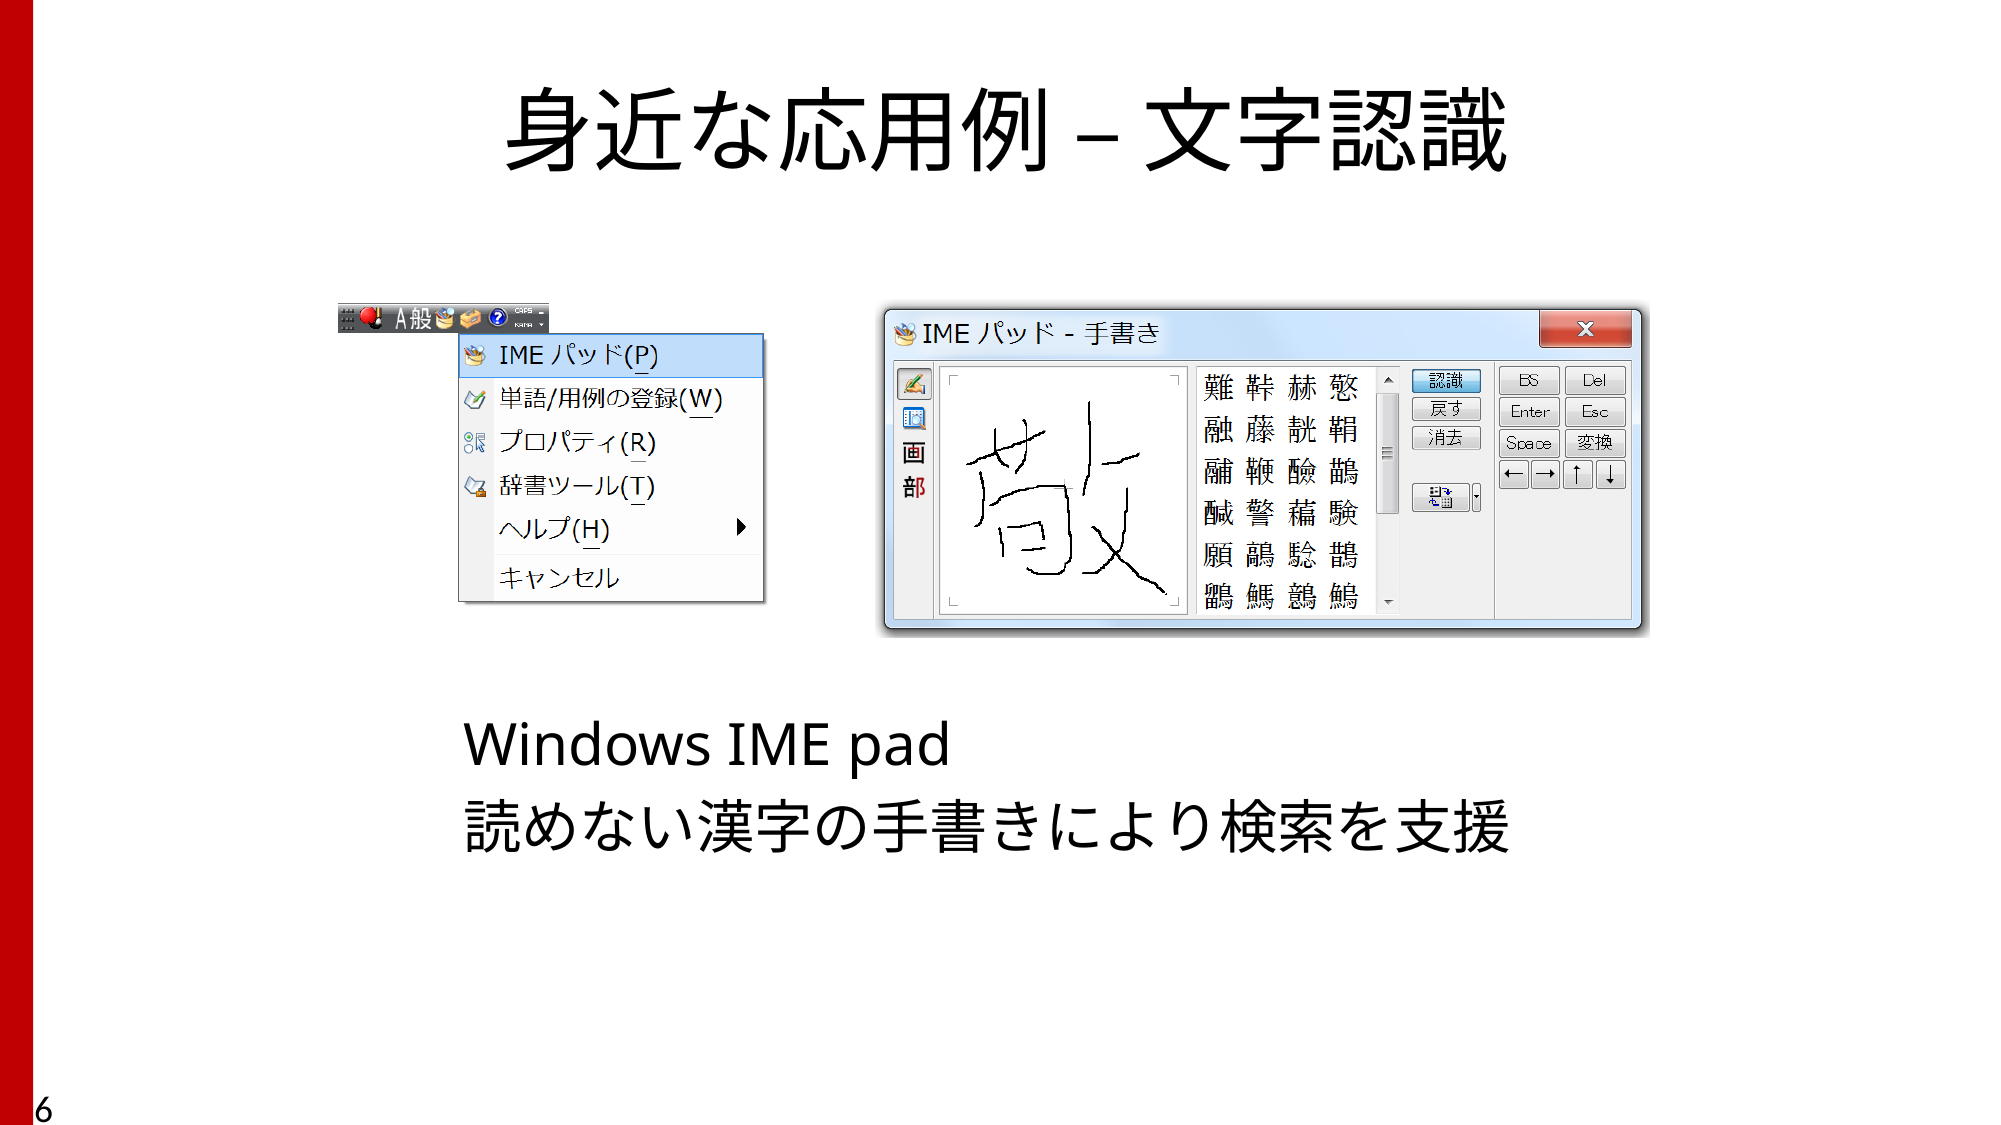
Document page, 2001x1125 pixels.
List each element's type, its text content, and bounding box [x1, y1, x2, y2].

list Windows IME pad 読めない漢字の手書きにより検索を支援 [448, 707, 1675, 1025]
title 身近な応用例 – 文字認識 [45, 75, 1967, 196]
picture [875, 299, 1650, 639]
picture [332, 299, 770, 608]
slide_number 6 [19, 1077, 470, 1125]
